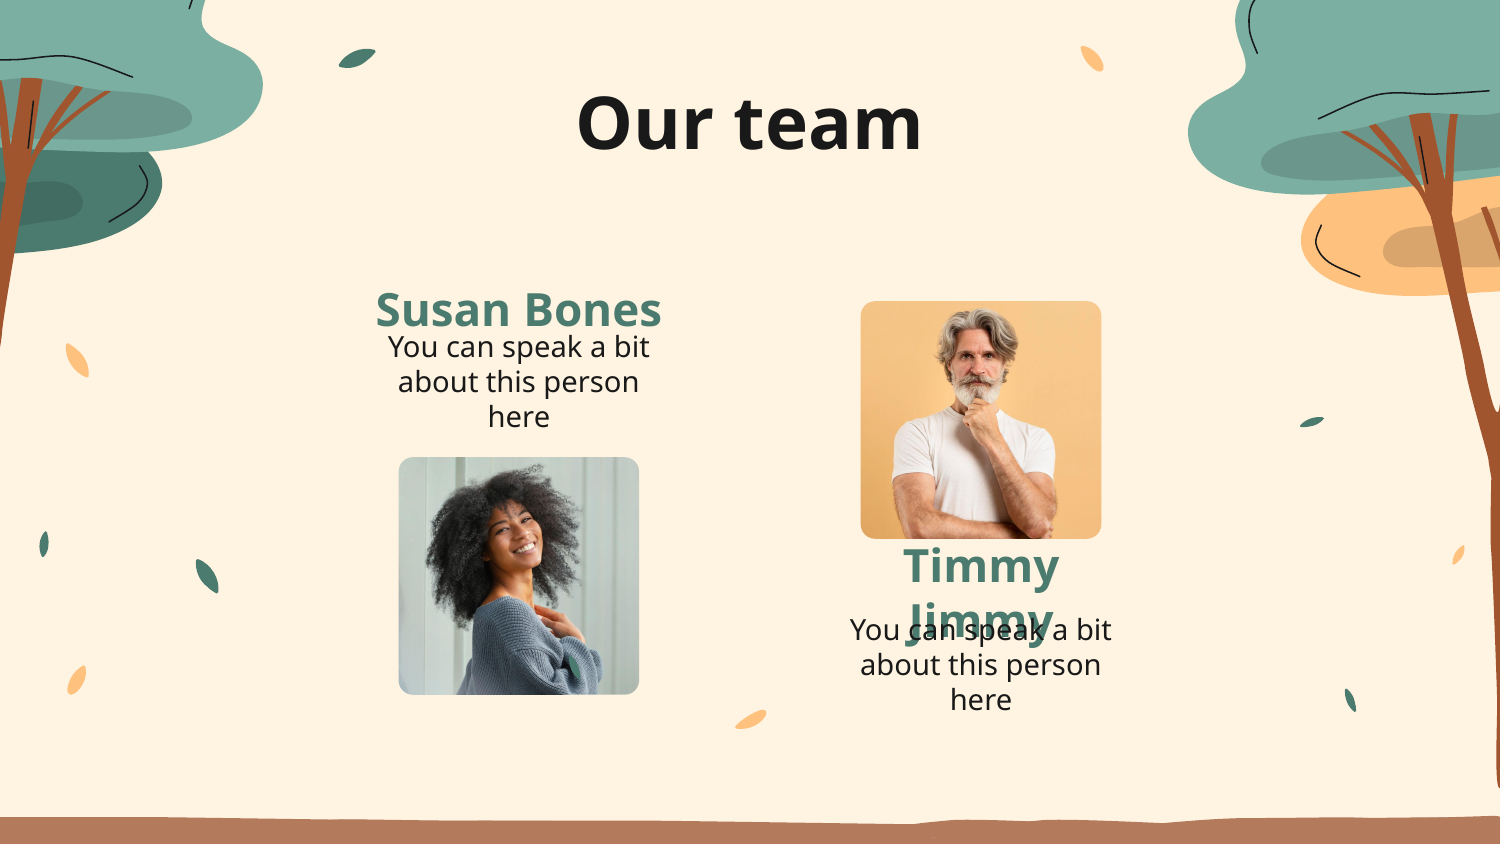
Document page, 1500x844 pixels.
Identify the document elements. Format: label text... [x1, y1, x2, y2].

title Susan Bones [349, 274, 689, 342]
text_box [190, 415, 1357, 739]
subtitle You can speak a bit about this person here [349, 342, 689, 413]
picture [860, 300, 1102, 415]
title Our team [118, 72, 1382, 167]
